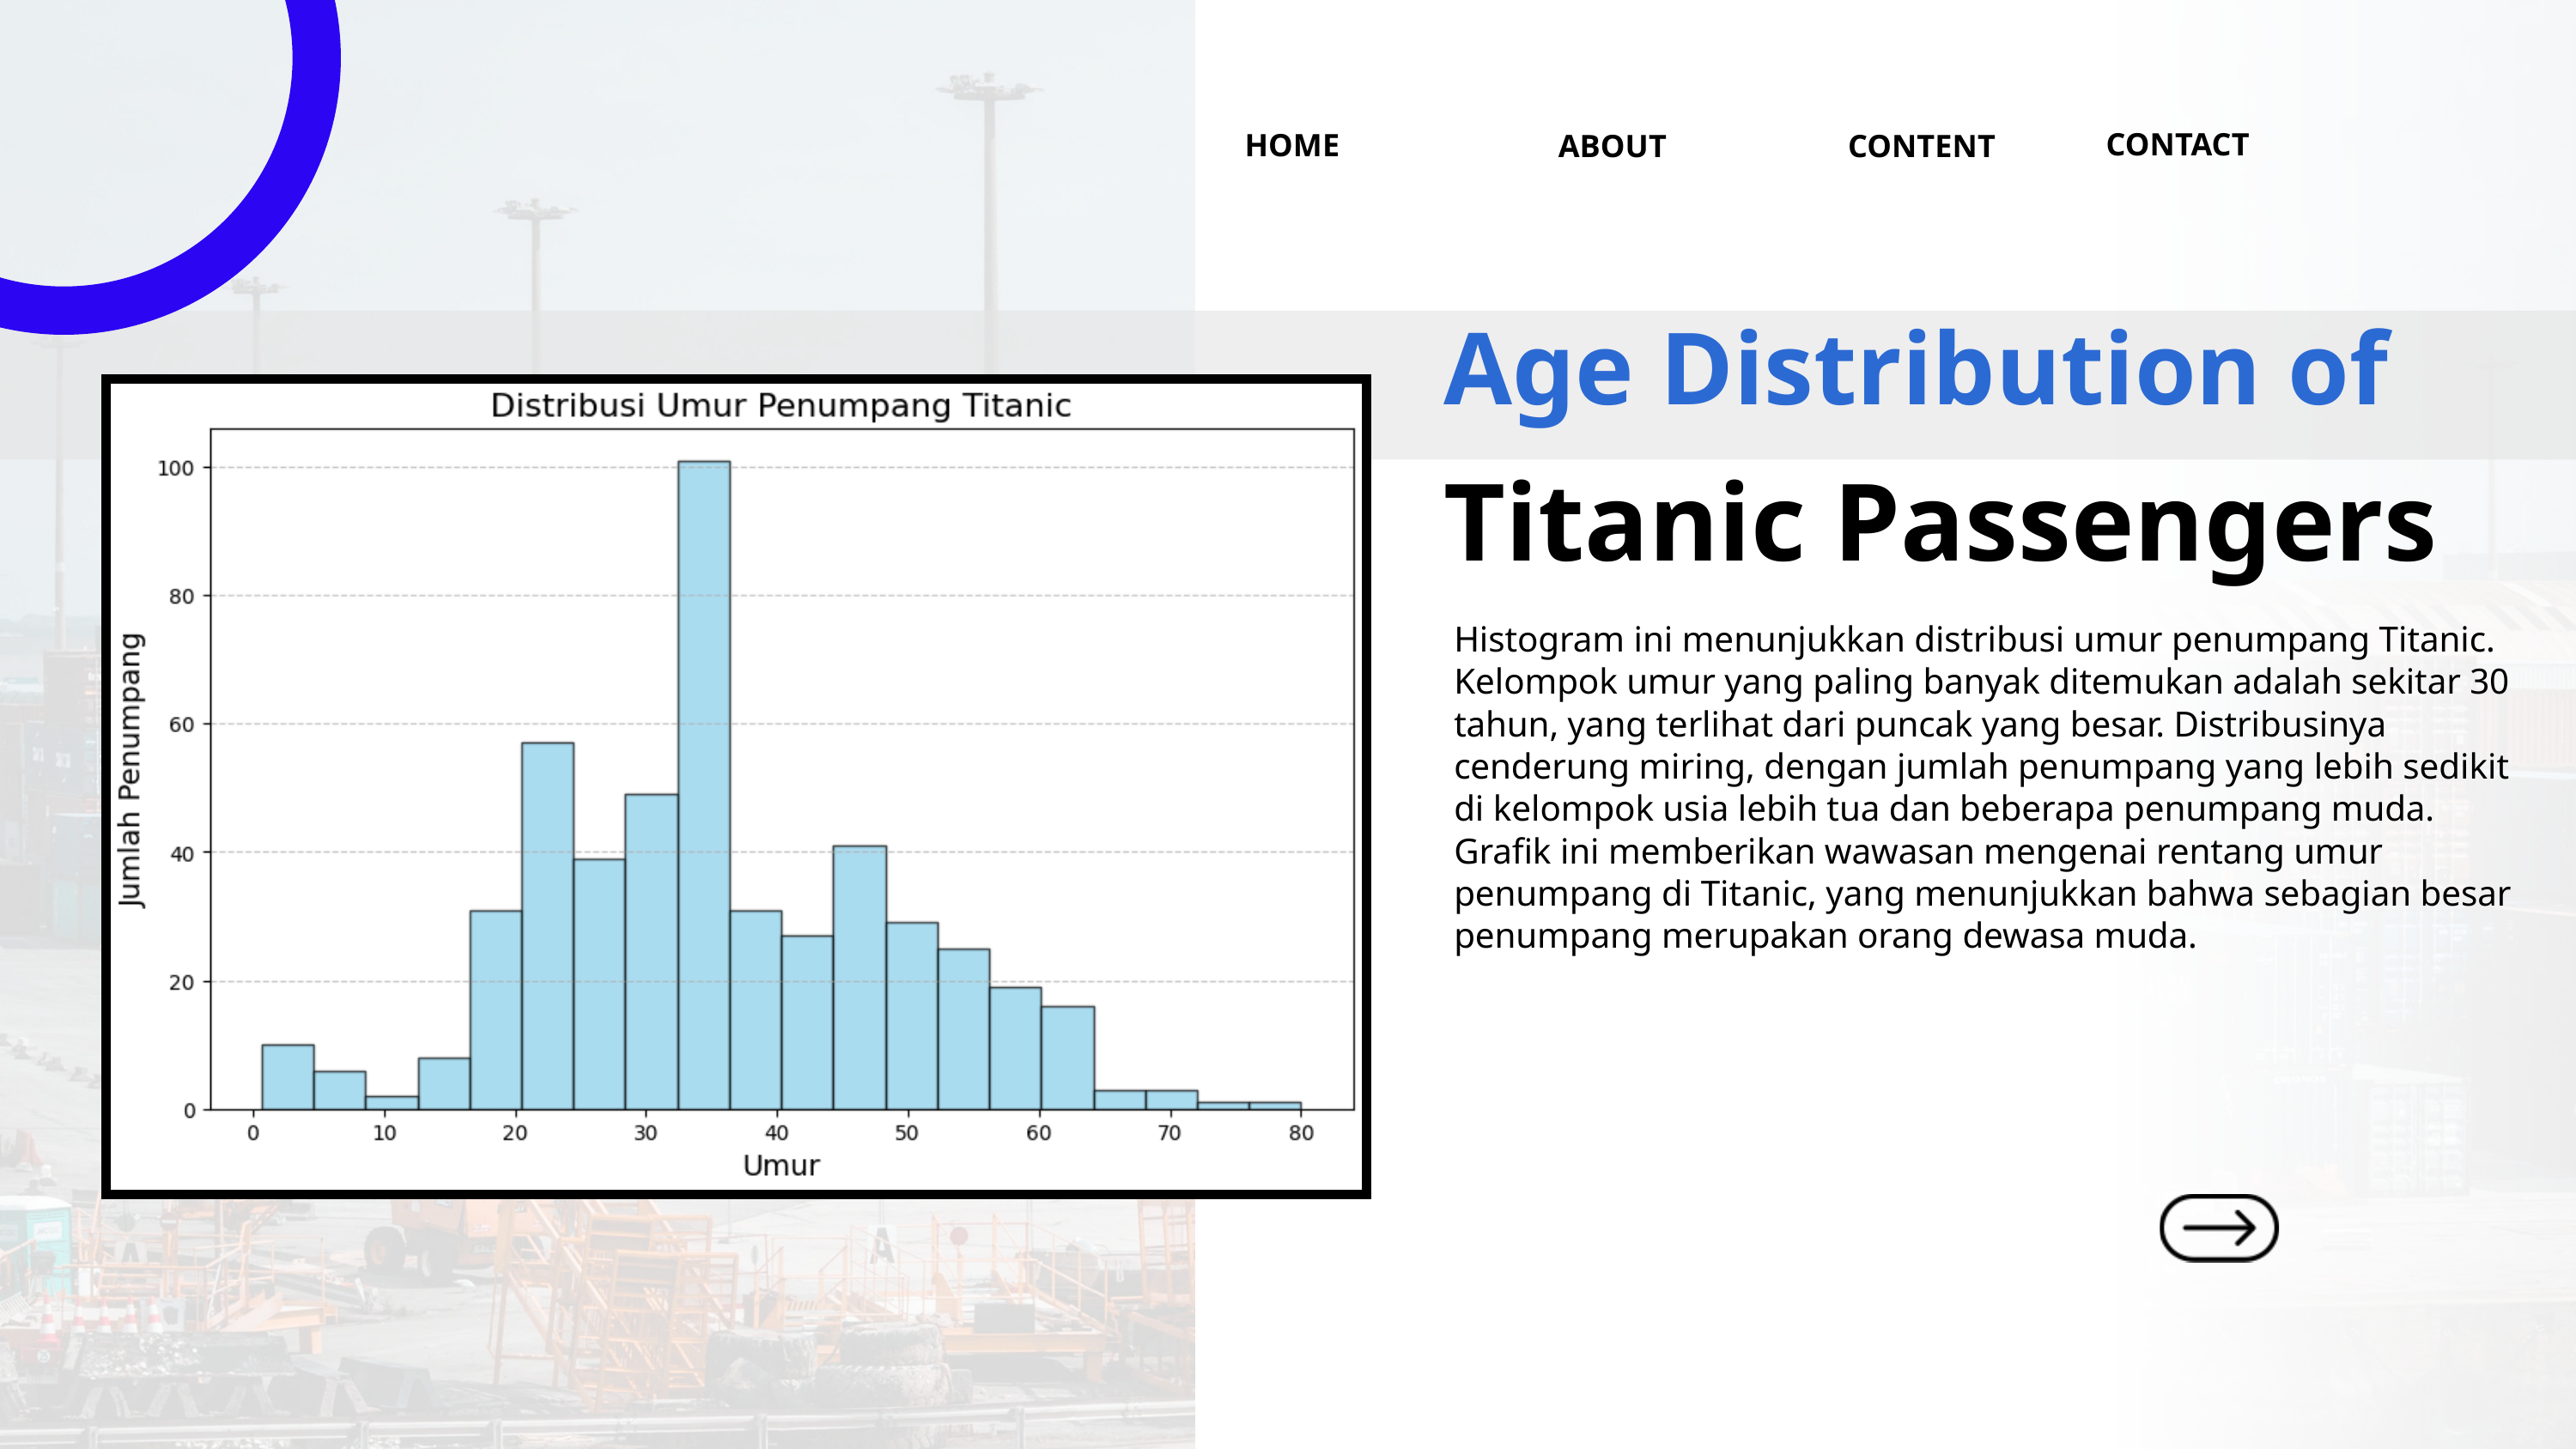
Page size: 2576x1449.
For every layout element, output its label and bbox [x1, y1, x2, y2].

text_box [0, 310, 2576, 460]
text_box [320, 0, 1190, 307]
text_box [1195, 470, 2576, 1449]
text_box [1195, 0, 2576, 307]
text_box [106, 470, 1190, 1195]
text_box [0, 0, 318, 312]
text_box [0, 470, 1190, 1449]
